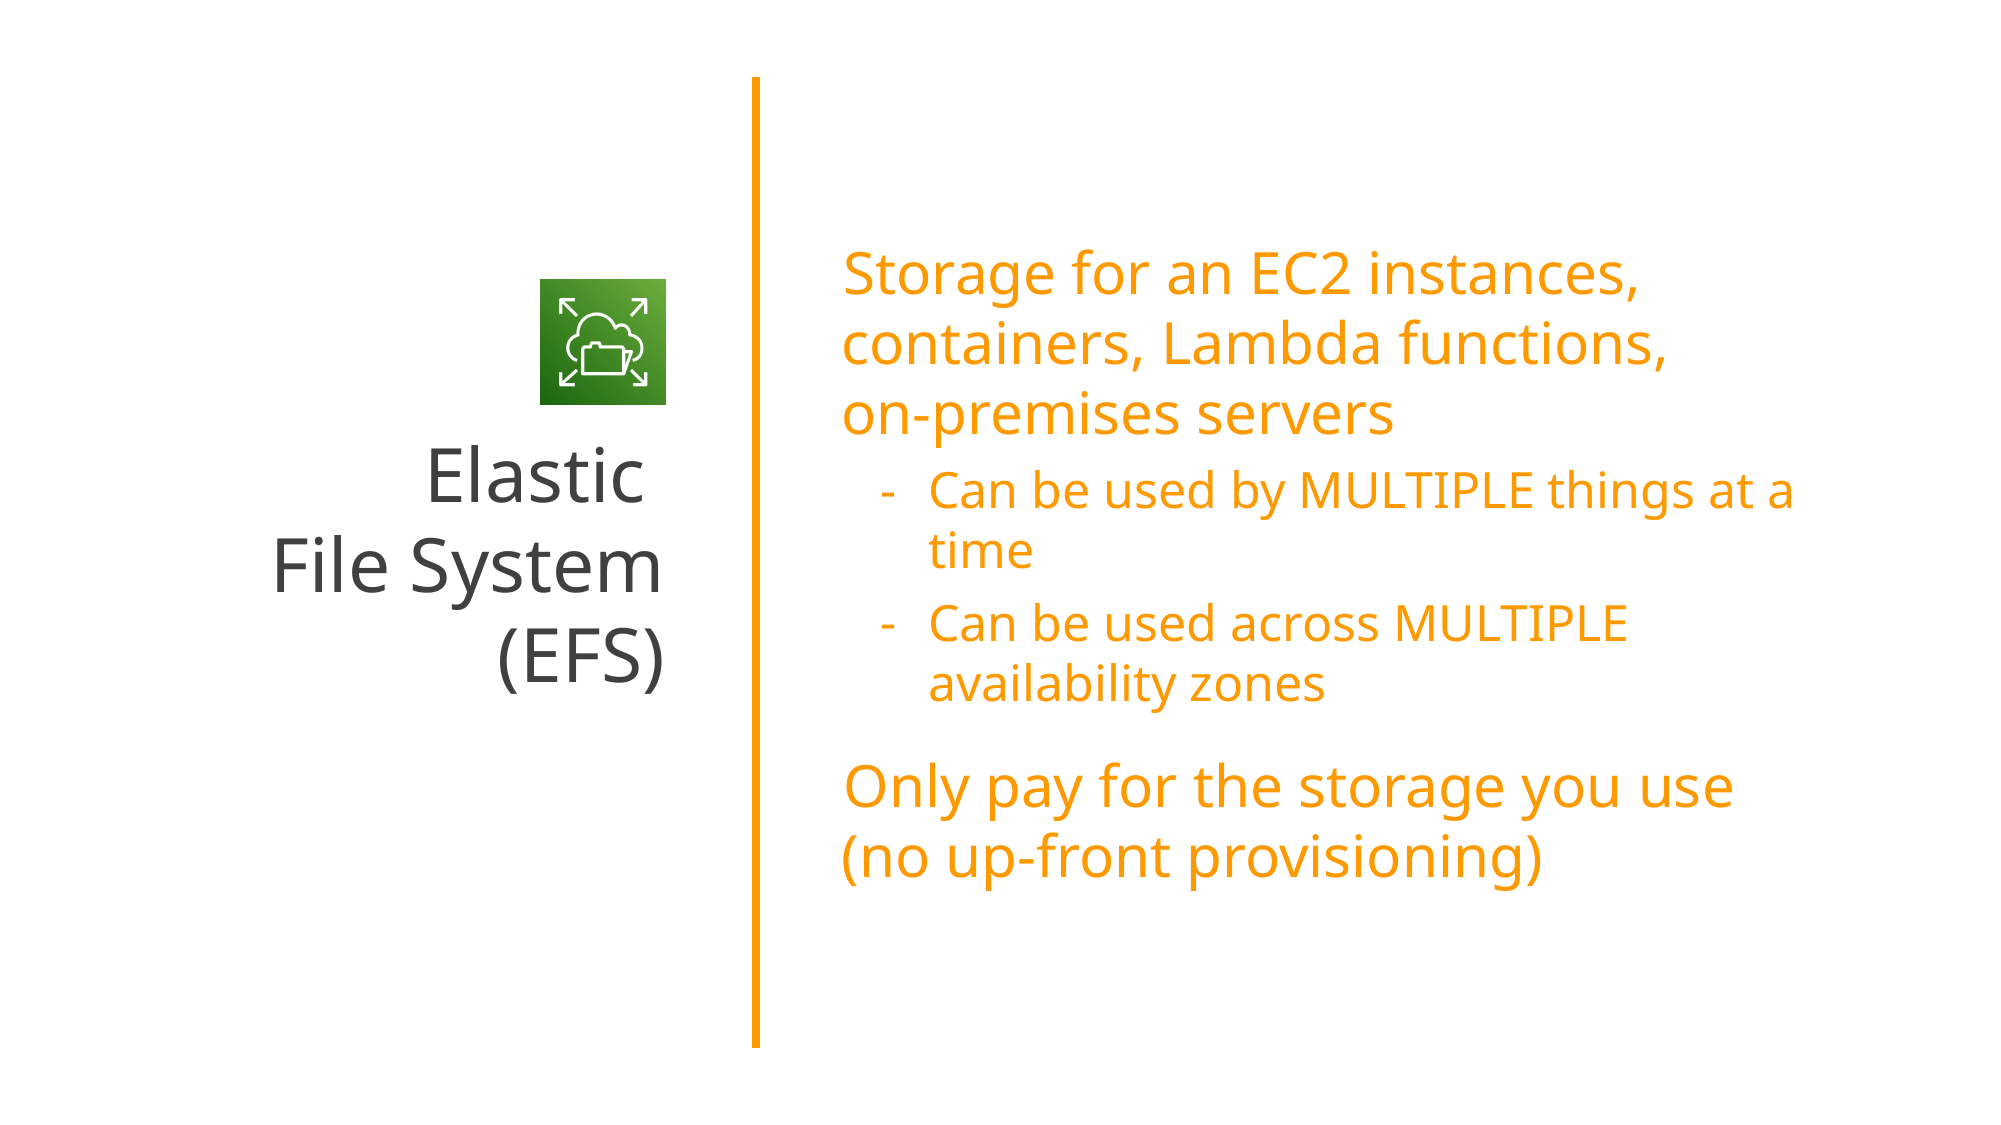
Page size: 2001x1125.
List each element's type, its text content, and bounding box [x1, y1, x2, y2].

picture [540, 279, 666, 405]
list Elastic File System (EFS) [91, 76, 680, 1048]
list Storage for an EC2 instances, containers, Lambda functions, on-premises servers Can be used by MULTIPLE things at a time Can be used across MULTIPLE availability zones Only pay for the storage you use (no up-front provisioning) [832, 76, 1900, 1048]
